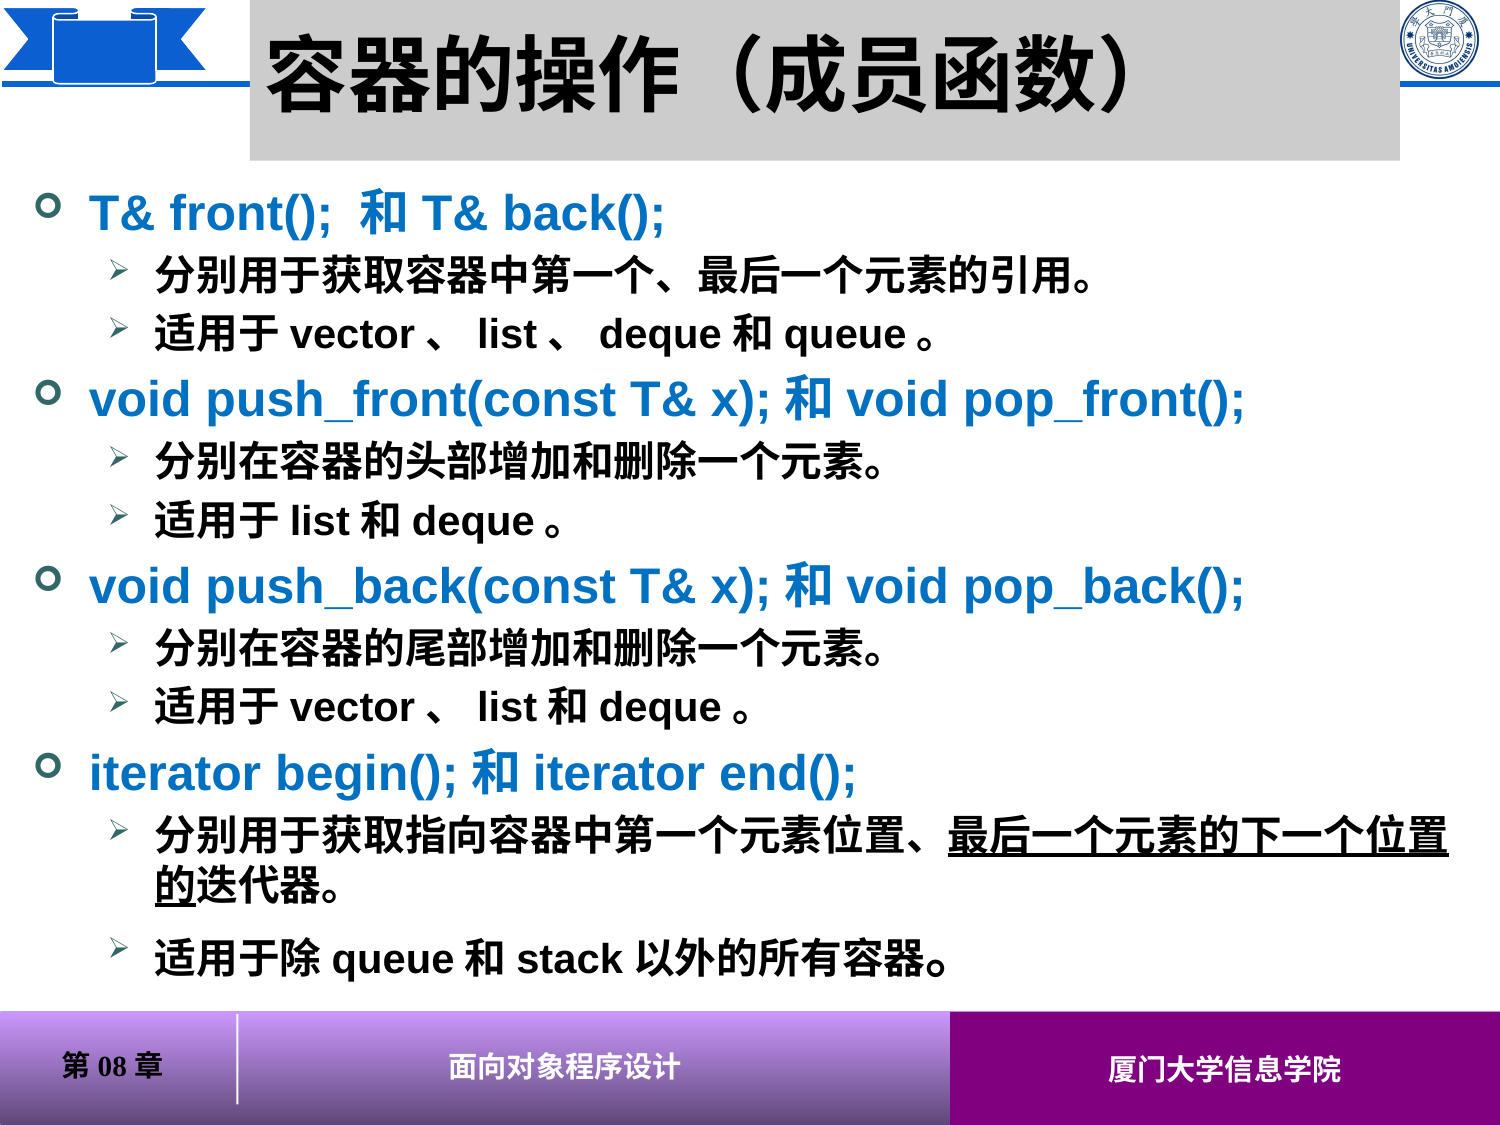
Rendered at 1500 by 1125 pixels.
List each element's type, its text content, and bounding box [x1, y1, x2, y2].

list T& front(); 和T& back(); 分别用于获取容器中第一个、最后一个元素的引用。 适用于vector、list、deque和queue。 void push_front(const T& x);和void pop_front(); 分别在容器的头部增加和删除一个元素。 适用于list和deque。 void push_back(const T& x);和void pop_back(); 分别在容器的尾部增加和删除一个元素。 适用于vector、list和deque。 iterator begin();和iterator end(); 分别用于获取指向容器中第一个元素位置、最后一个元素的下一个位置的迭代器。 适用于除queue和stack以外的所有容器。 [17, 172, 1483, 1000]
slide_number [249, 1024, 463, 1101]
picture [1401, 0, 1480, 80]
title 容器的操作（成员函数） [249, 0, 1401, 162]
